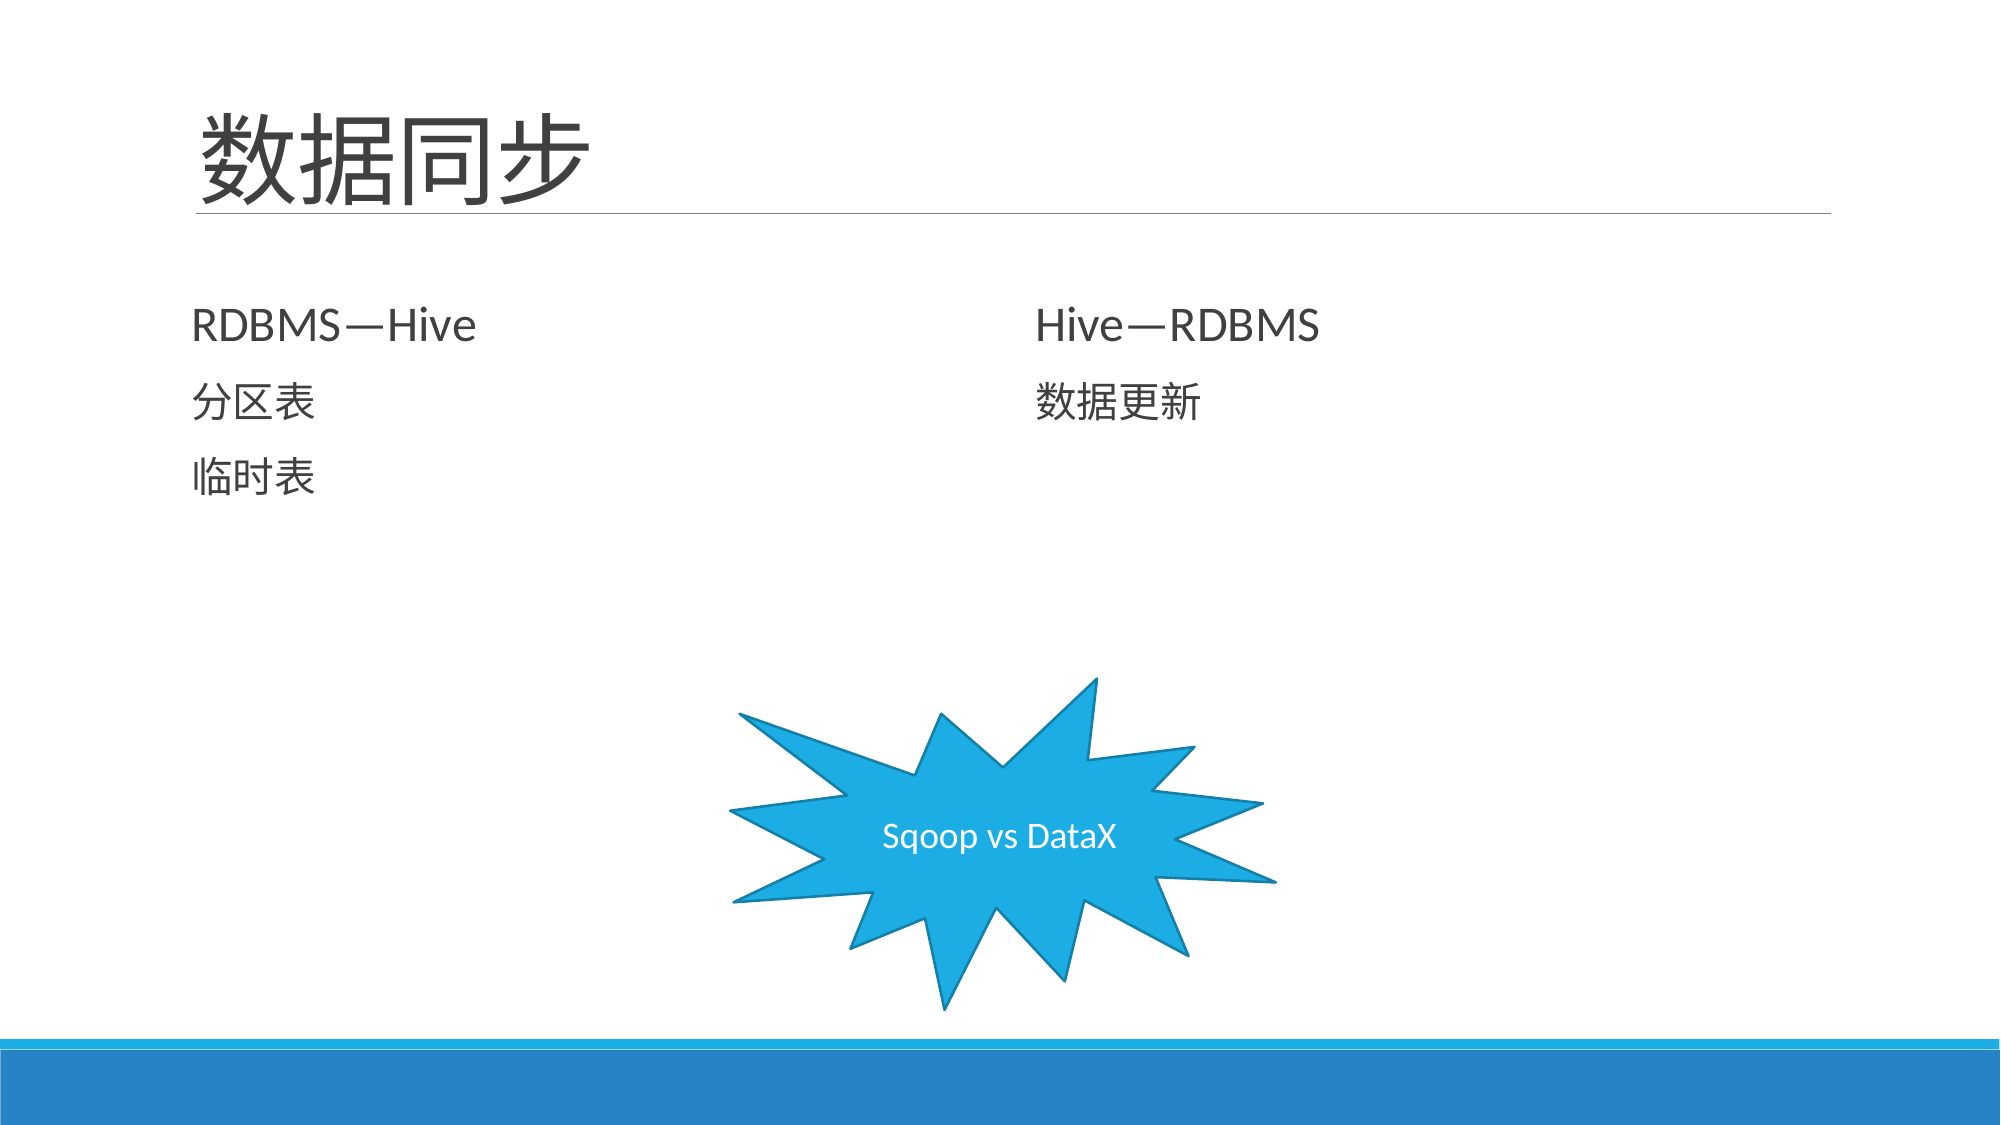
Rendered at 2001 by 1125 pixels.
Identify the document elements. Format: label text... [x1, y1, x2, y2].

list RDBMS—Hive 分区表 临时表 [176, 291, 986, 952]
title 数据同步 [183, 29, 1819, 226]
text_box Sqoop vs DataX [728, 677, 1278, 1012]
list Hive—RDBMS 数据更新 [1020, 291, 1830, 952]
